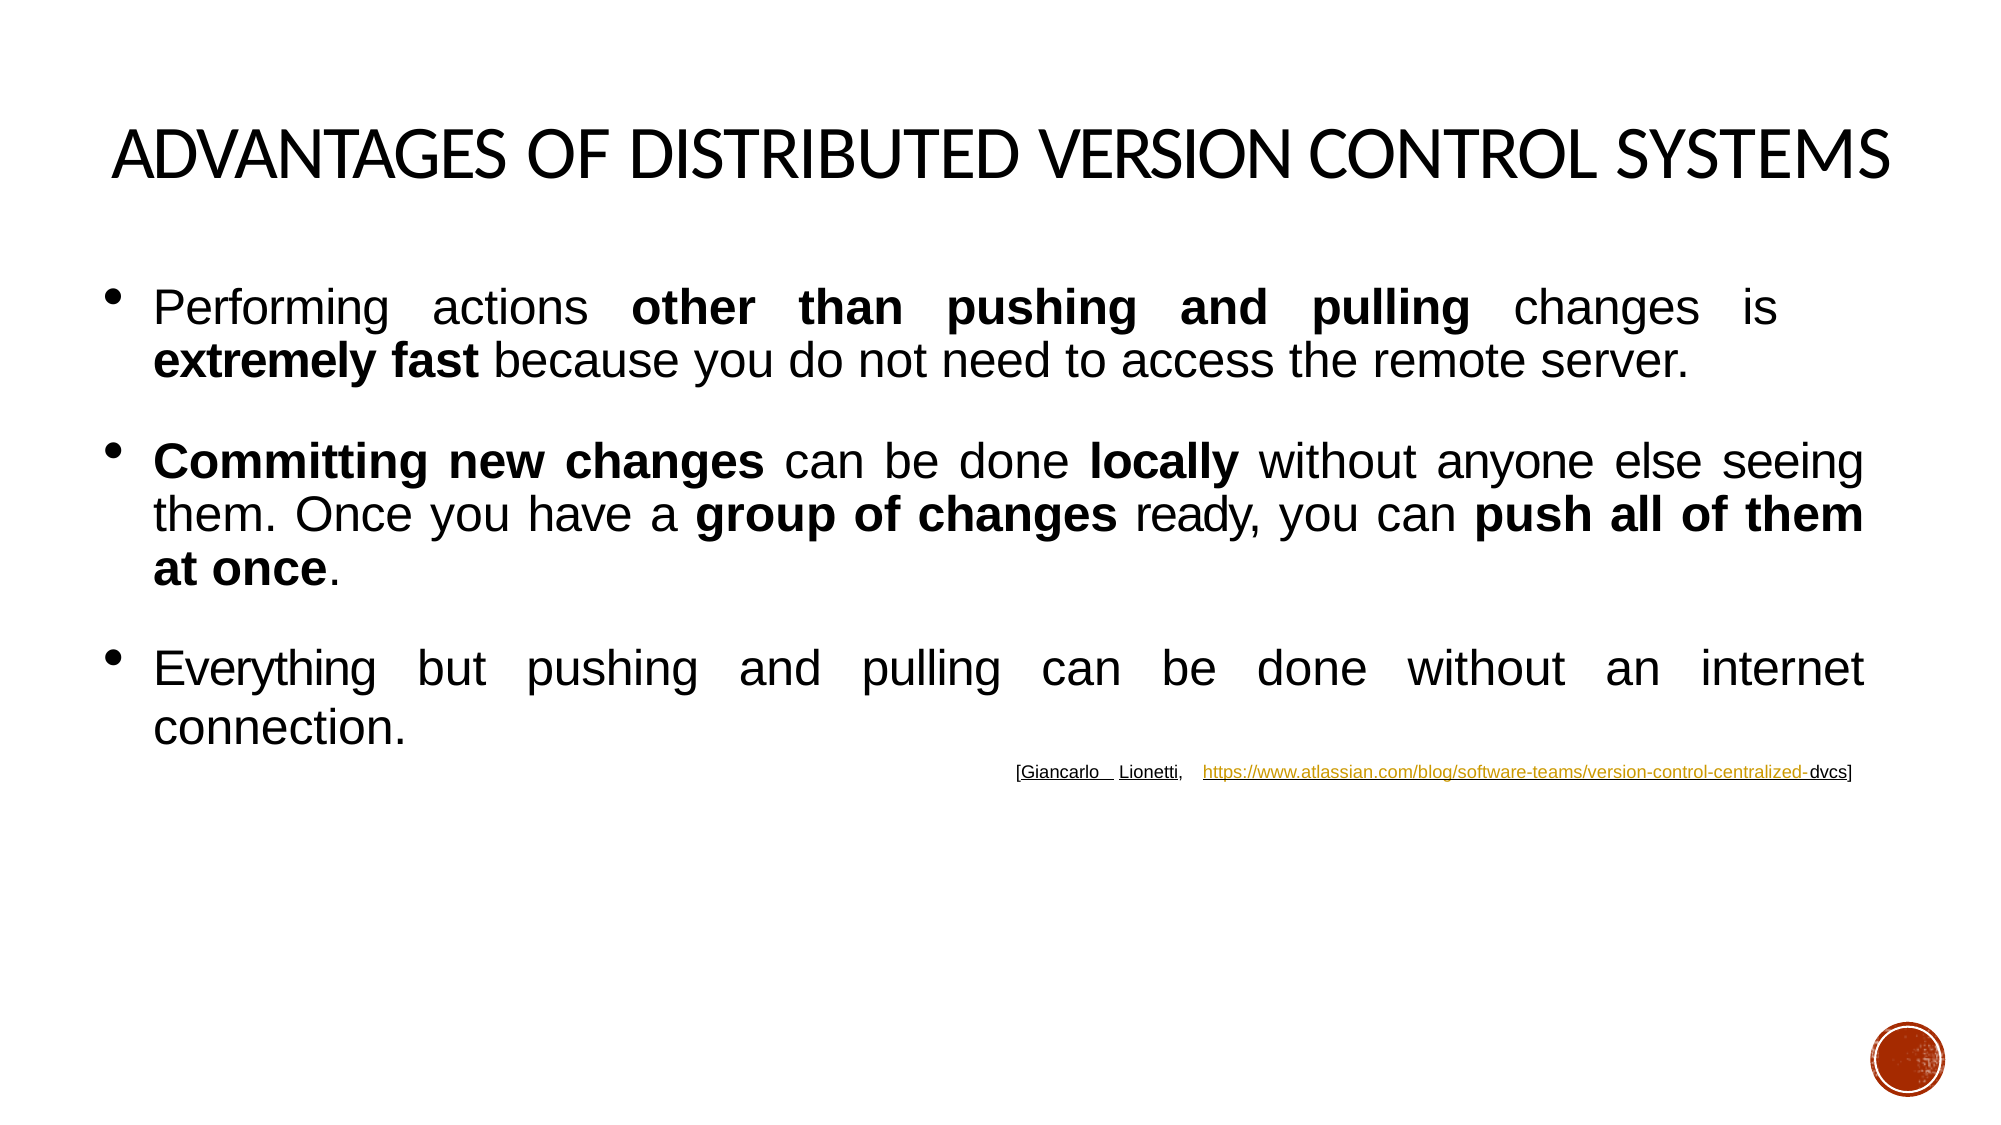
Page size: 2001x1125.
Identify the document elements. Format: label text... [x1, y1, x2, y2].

text_box Performing actions other than pushing and pulling changes is extremely fast because you do not need to access the remote server. Committing new changes can be done locally without anyone else seeing them. Once you have a group of changes ready, you can push all of them at once. Everything but pushing and pulling can be done without an internet connection. [101, 272, 1865, 756]
title Advantages of Distributed Version Control Systems [109, 52, 1913, 242]
text_box [Giancarlo Lionetti, https://www.atlassian.com/blog/software-teams/version-control-centralized-dvcs] [1014, 758, 1865, 782]
